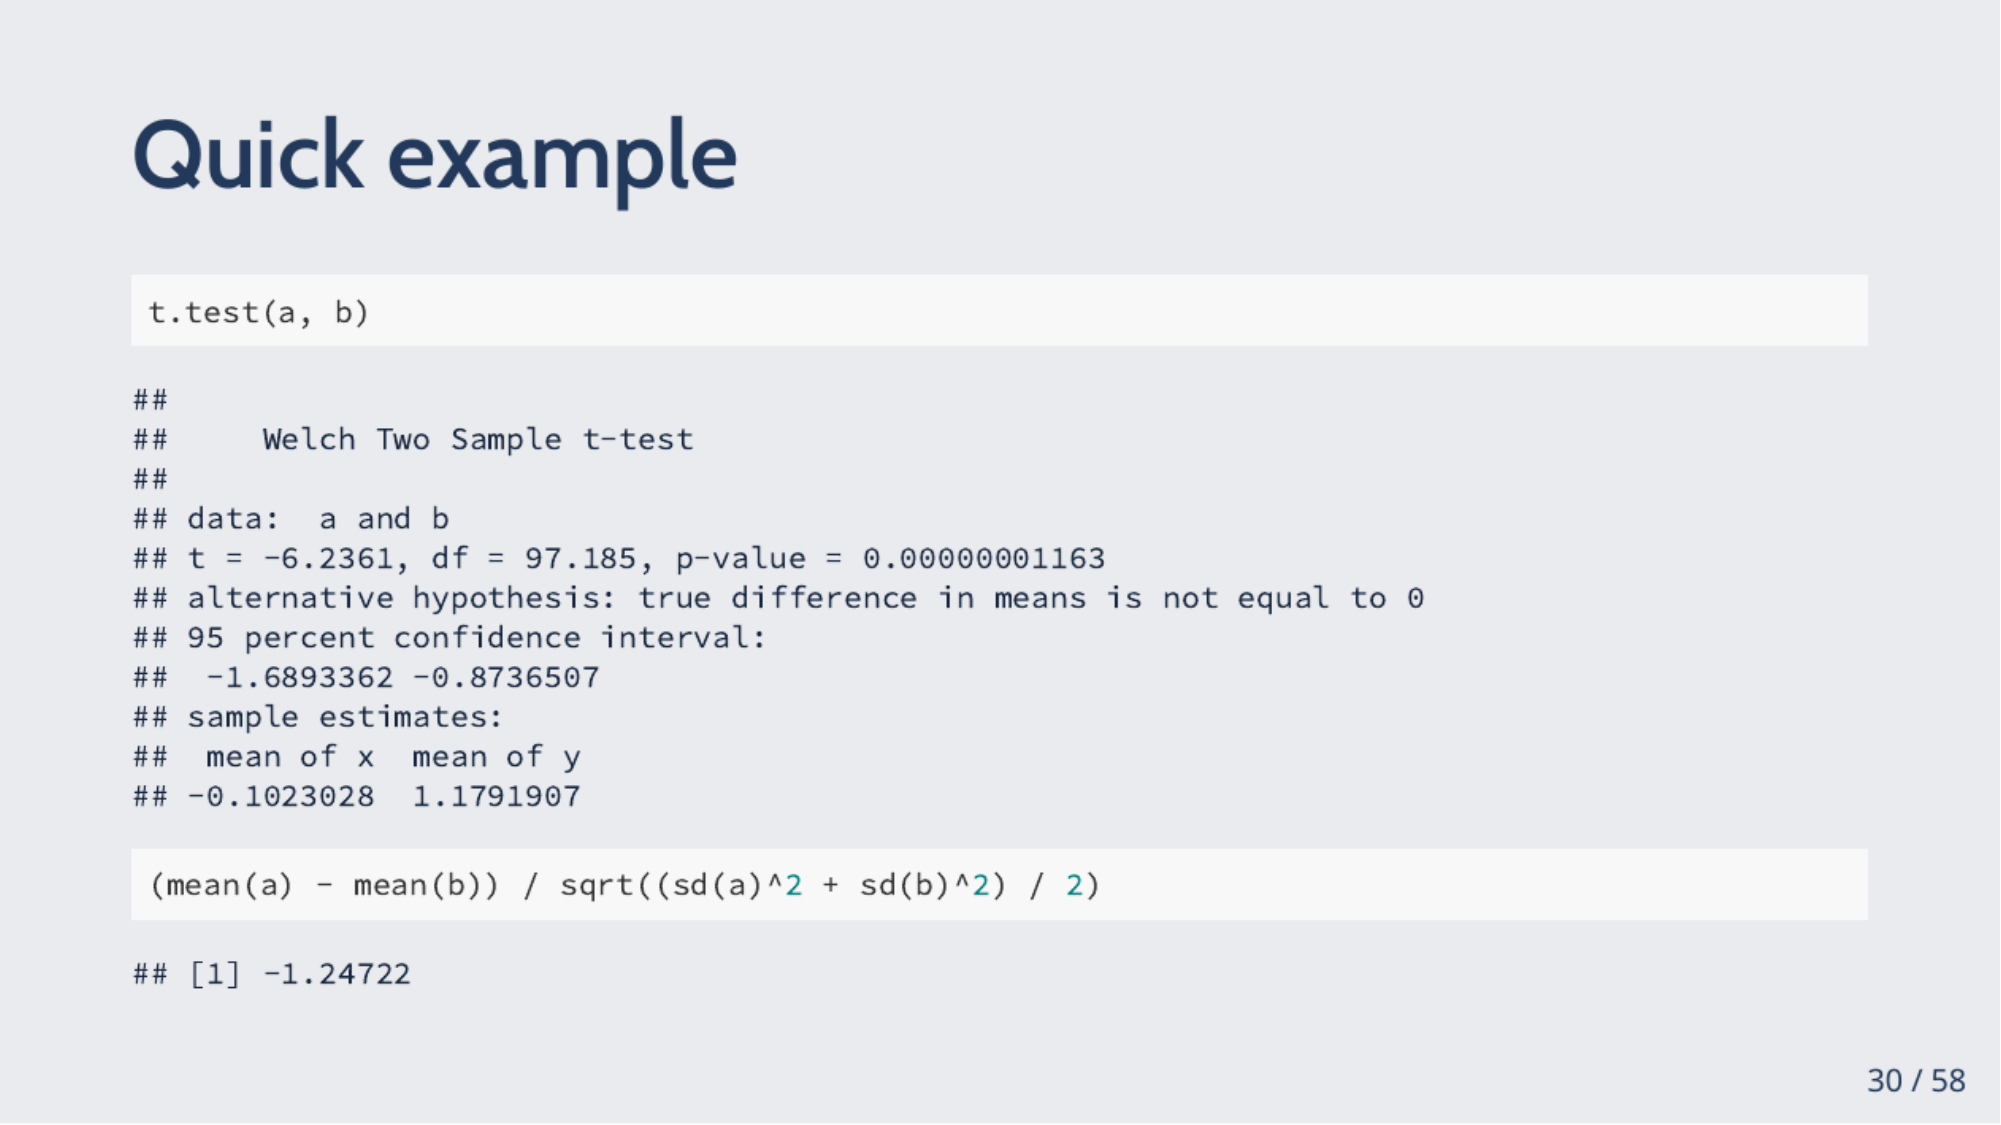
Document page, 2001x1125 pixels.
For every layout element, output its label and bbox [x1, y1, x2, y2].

list [0, 0, 2000, 1125]
